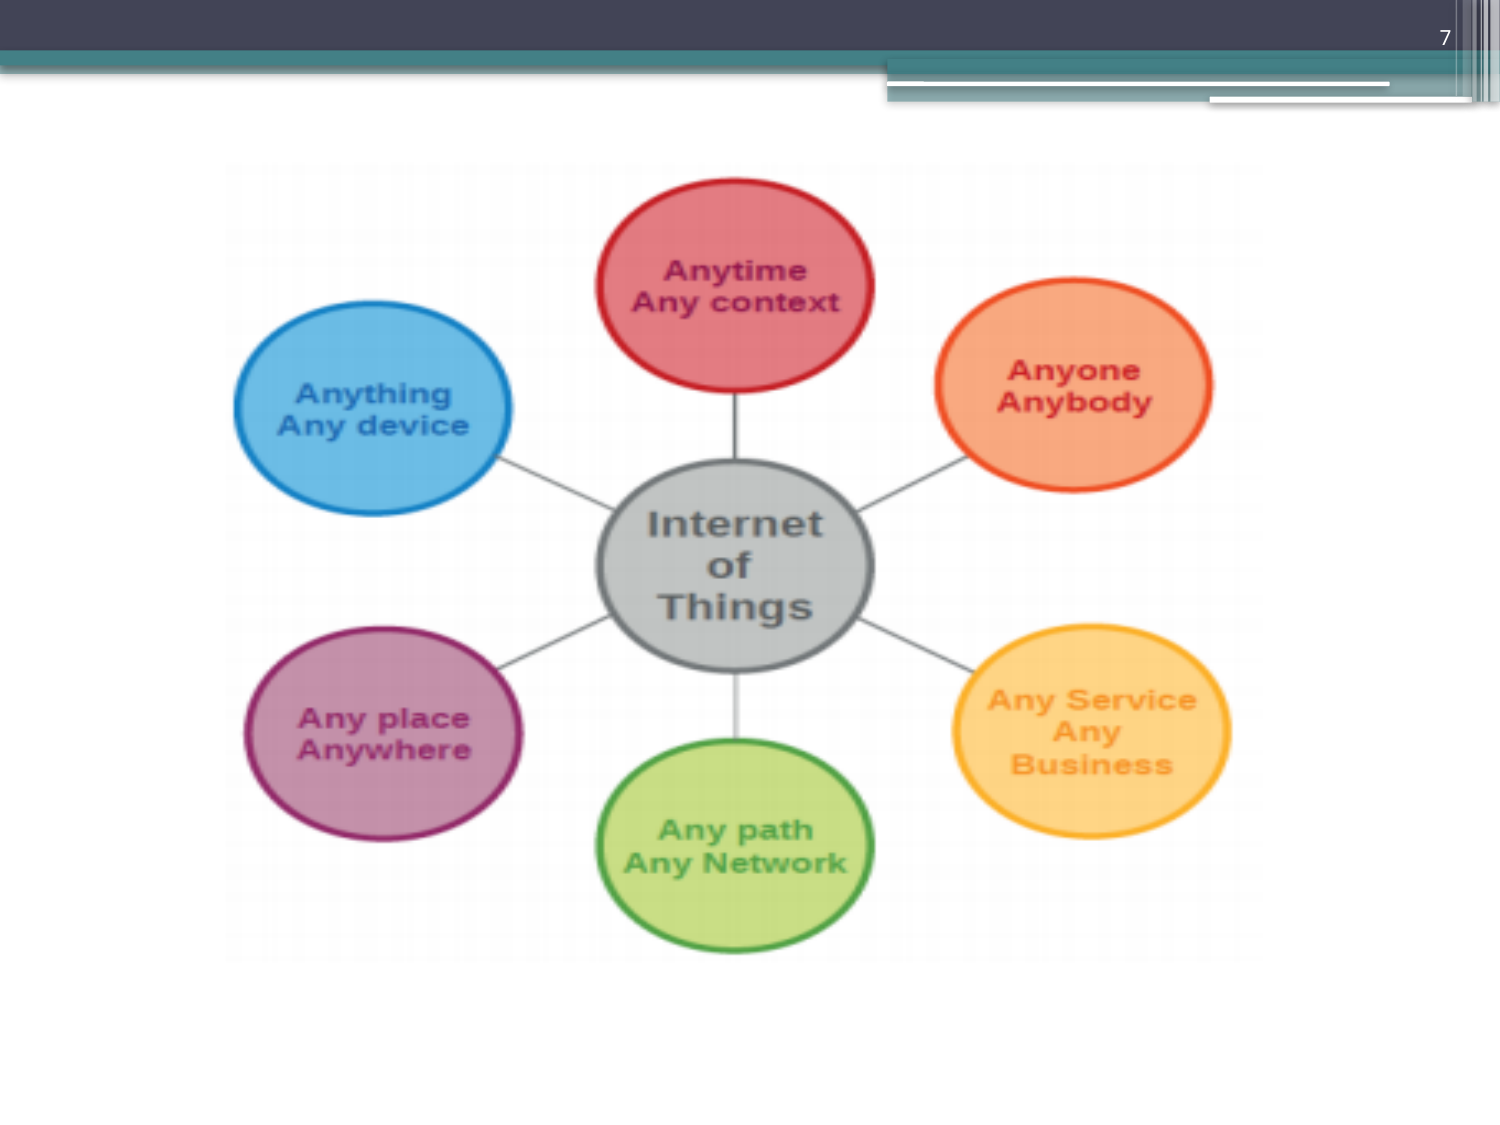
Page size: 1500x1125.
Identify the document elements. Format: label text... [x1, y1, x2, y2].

slide_number 7 [1341, 0, 1466, 61]
picture [224, 162, 1263, 963]
